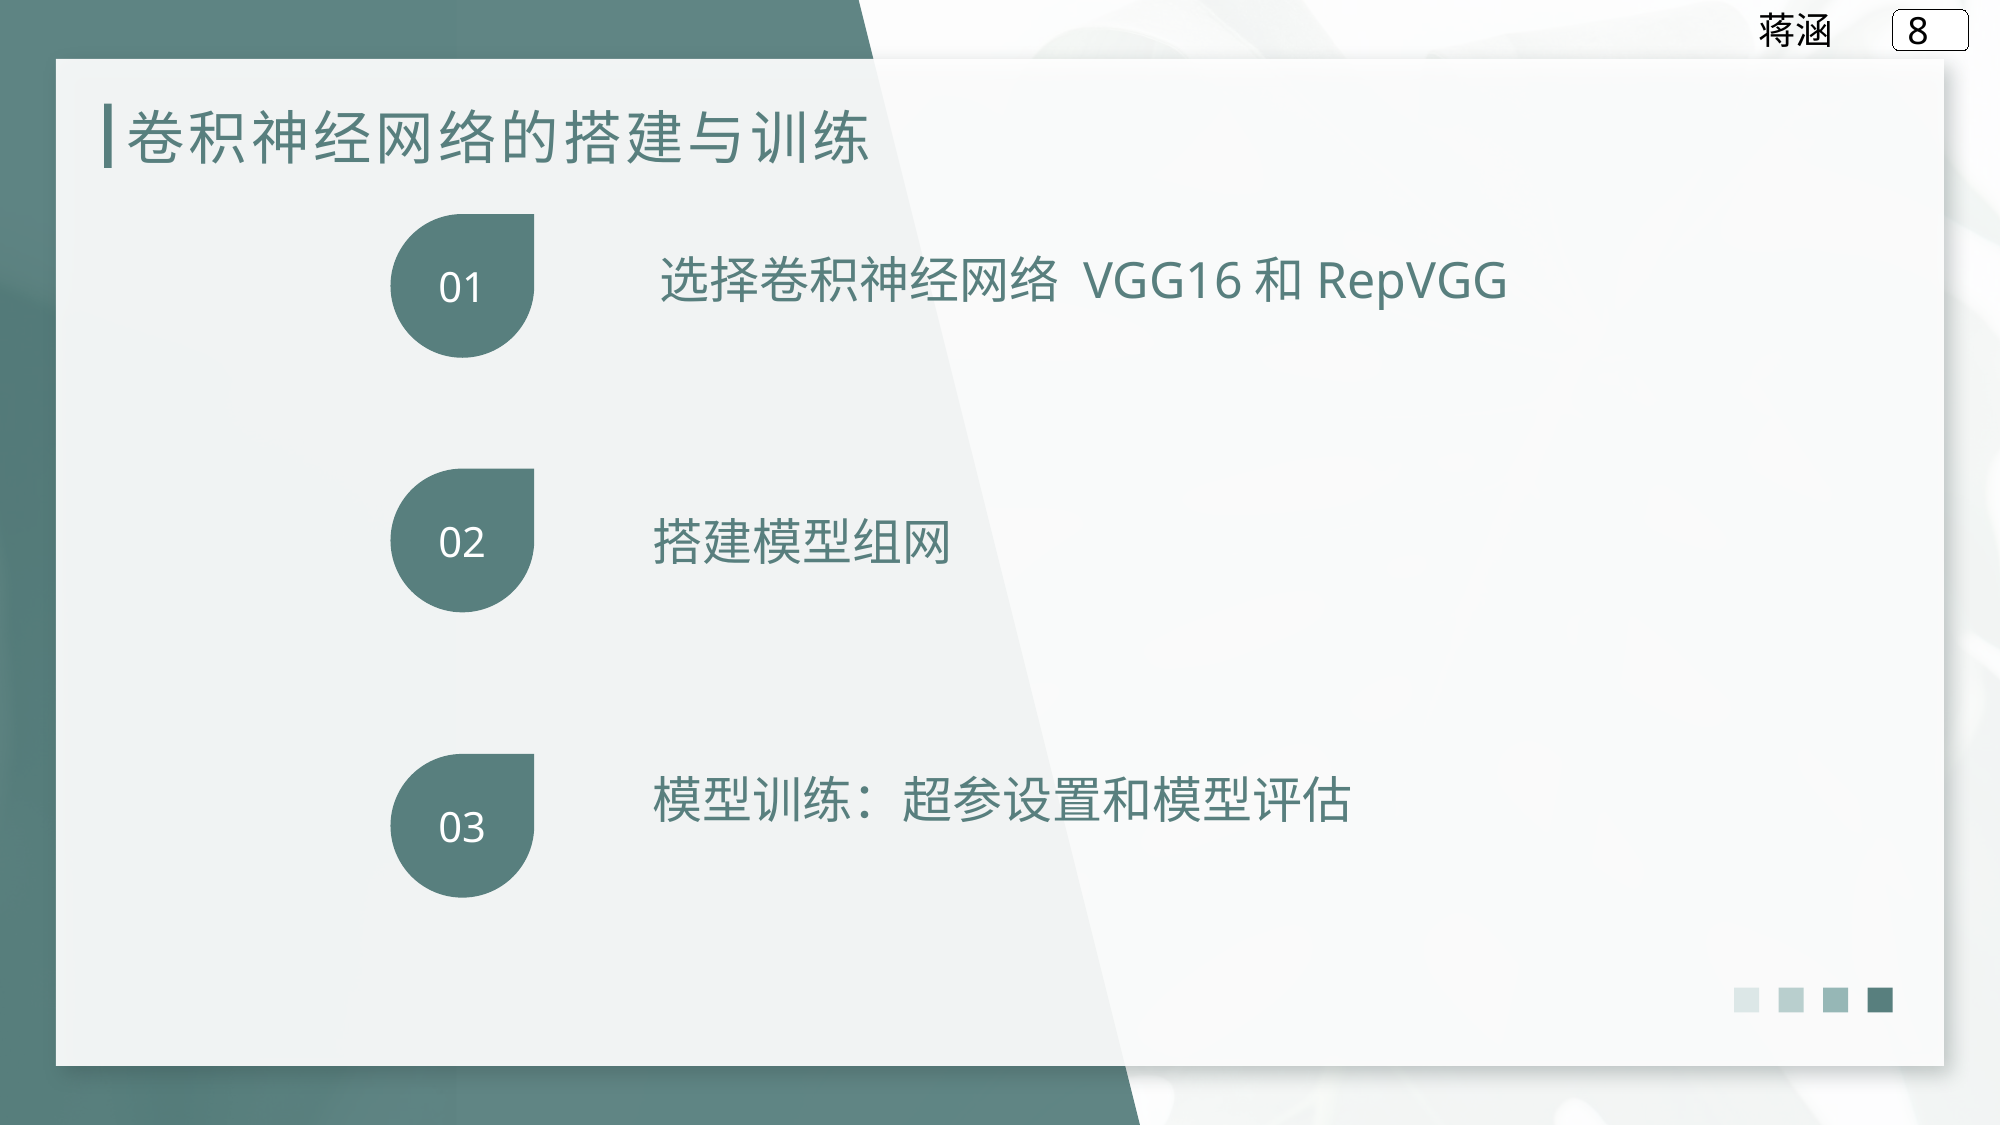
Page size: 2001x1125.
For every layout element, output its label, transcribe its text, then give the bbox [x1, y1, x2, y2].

text_box 02 [389, 467, 536, 614]
text_box 03 [389, 752, 536, 899]
text_box 搭建模型组网 [652, 510, 953, 571]
text_box 模型训练：超参设置和模型评估 [652, 768, 1361, 949]
text_box 选择卷积神经网络 VGG16和RepVGG [659, 248, 1510, 369]
text_box 01 [389, 212, 536, 359]
title 卷积神经网络的搭建与训练 [111, 99, 902, 173]
text_box 蒋涵 [1743, 0, 1935, 60]
